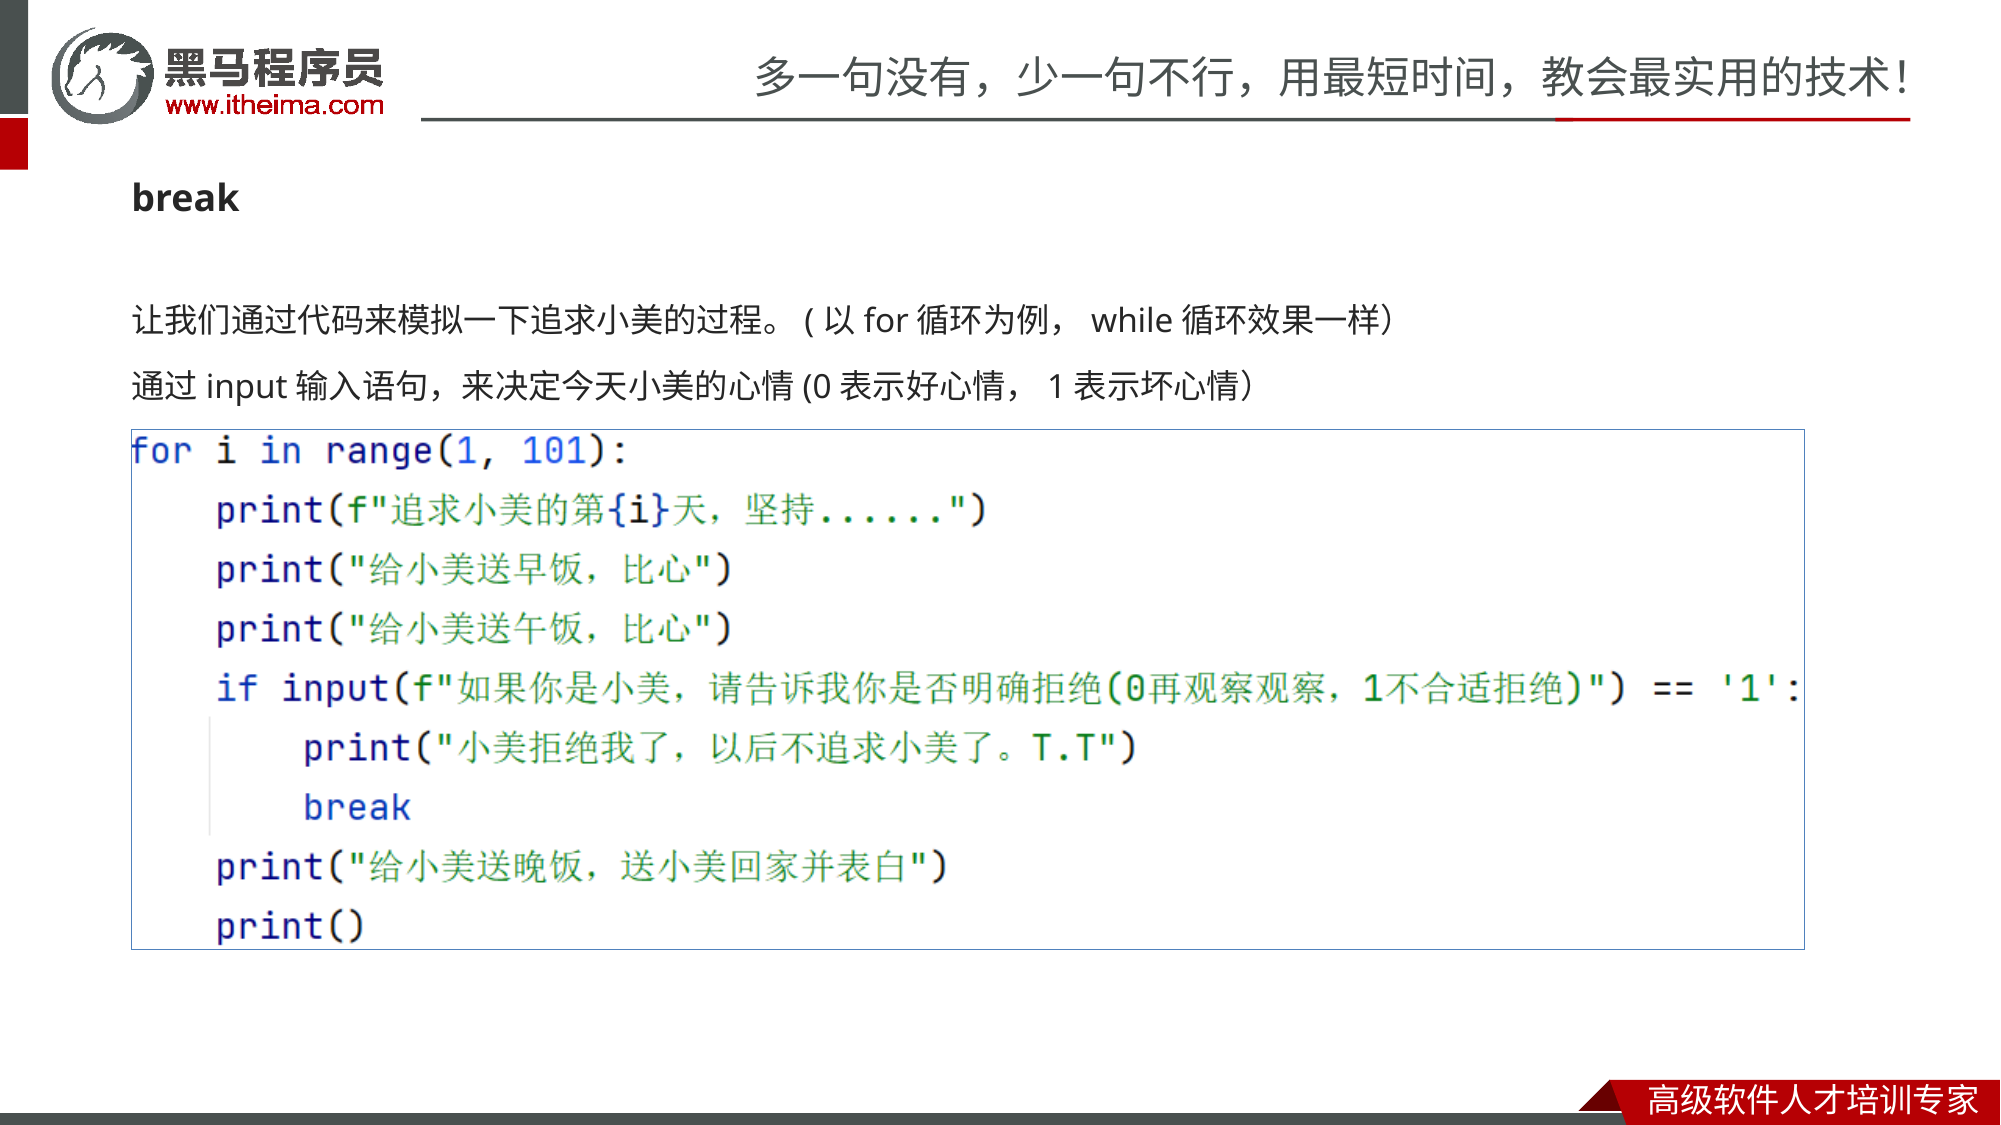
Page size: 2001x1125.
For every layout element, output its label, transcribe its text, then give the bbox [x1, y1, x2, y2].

picture [50, 26, 384, 125]
list 让我们通过代码来模拟一下追求小美的过程。(以for循环为例，while循环效果一样） 通过input输入语句，来决定今天小美的心情(0表示好心情，1表示坏心情） [116, 271, 1872, 964]
list break [116, 154, 1872, 239]
picture [130, 429, 1805, 950]
